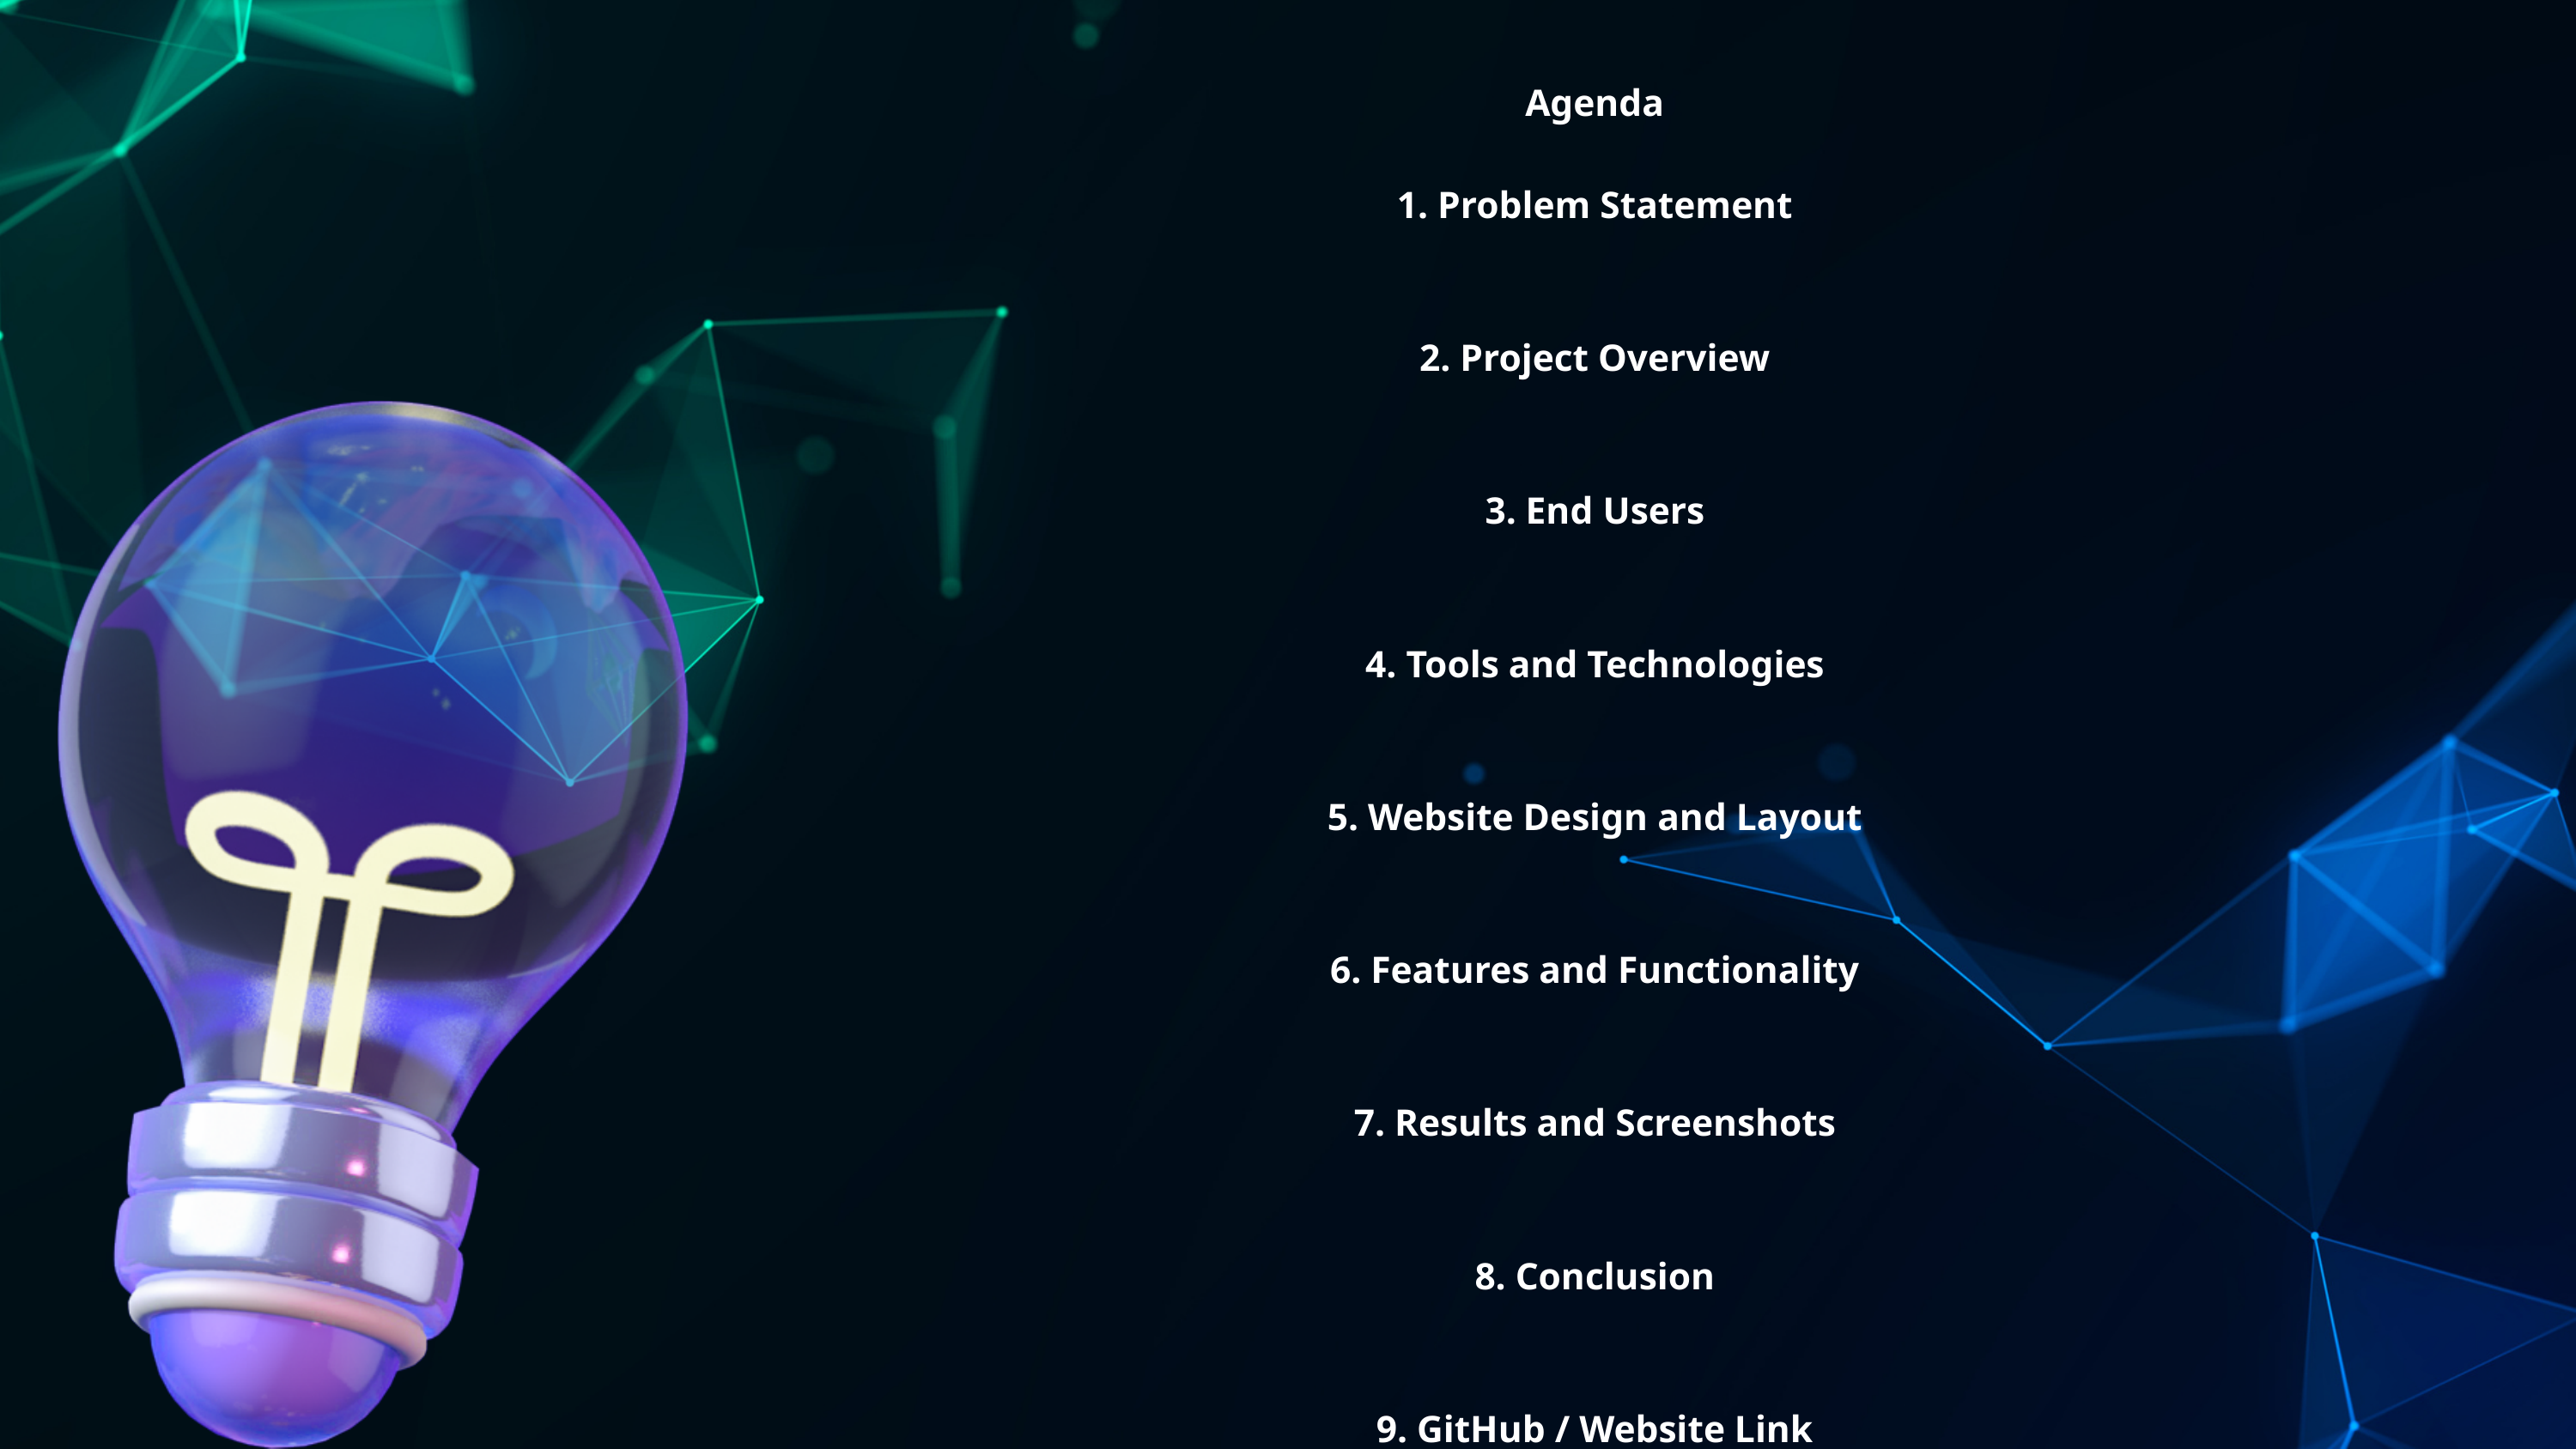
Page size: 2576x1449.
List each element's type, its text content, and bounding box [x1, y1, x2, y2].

text_box [0, 0, 2576, 1449]
text_box [58, 400, 690, 1449]
text_box Agenda 1. Problem Statement 2. Project Overview 3. End Users 4. Tools and Technologies 5. Website Design and Layout 6. Features and Functionality 7. Results and Screenshots 8. Conclusion 9. GitHub / Website Link [834, 72, 2356, 1449]
